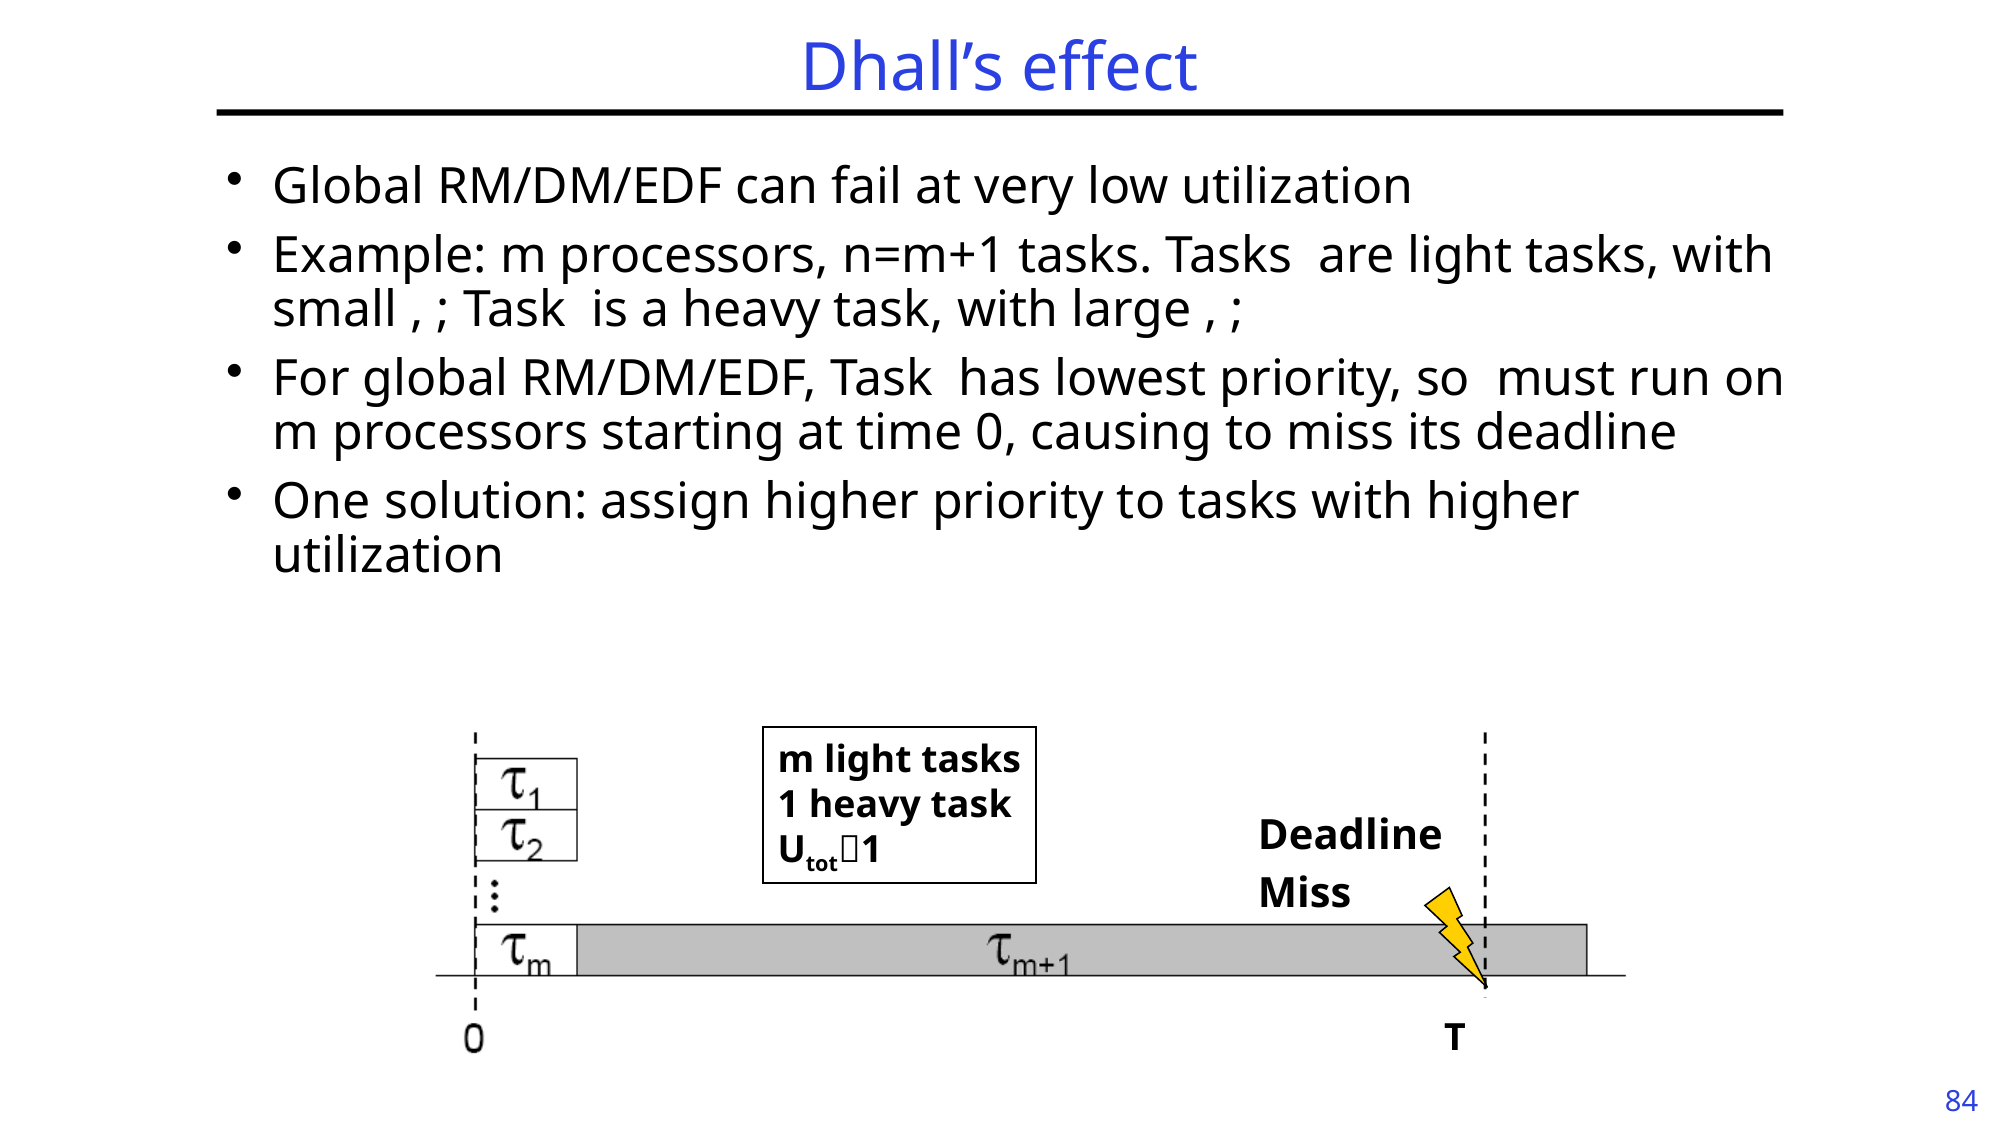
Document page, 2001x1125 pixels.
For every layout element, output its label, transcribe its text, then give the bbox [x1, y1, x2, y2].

title Dhall’s effect [216, 24, 1784, 113]
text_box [399, 690, 1663, 1101]
